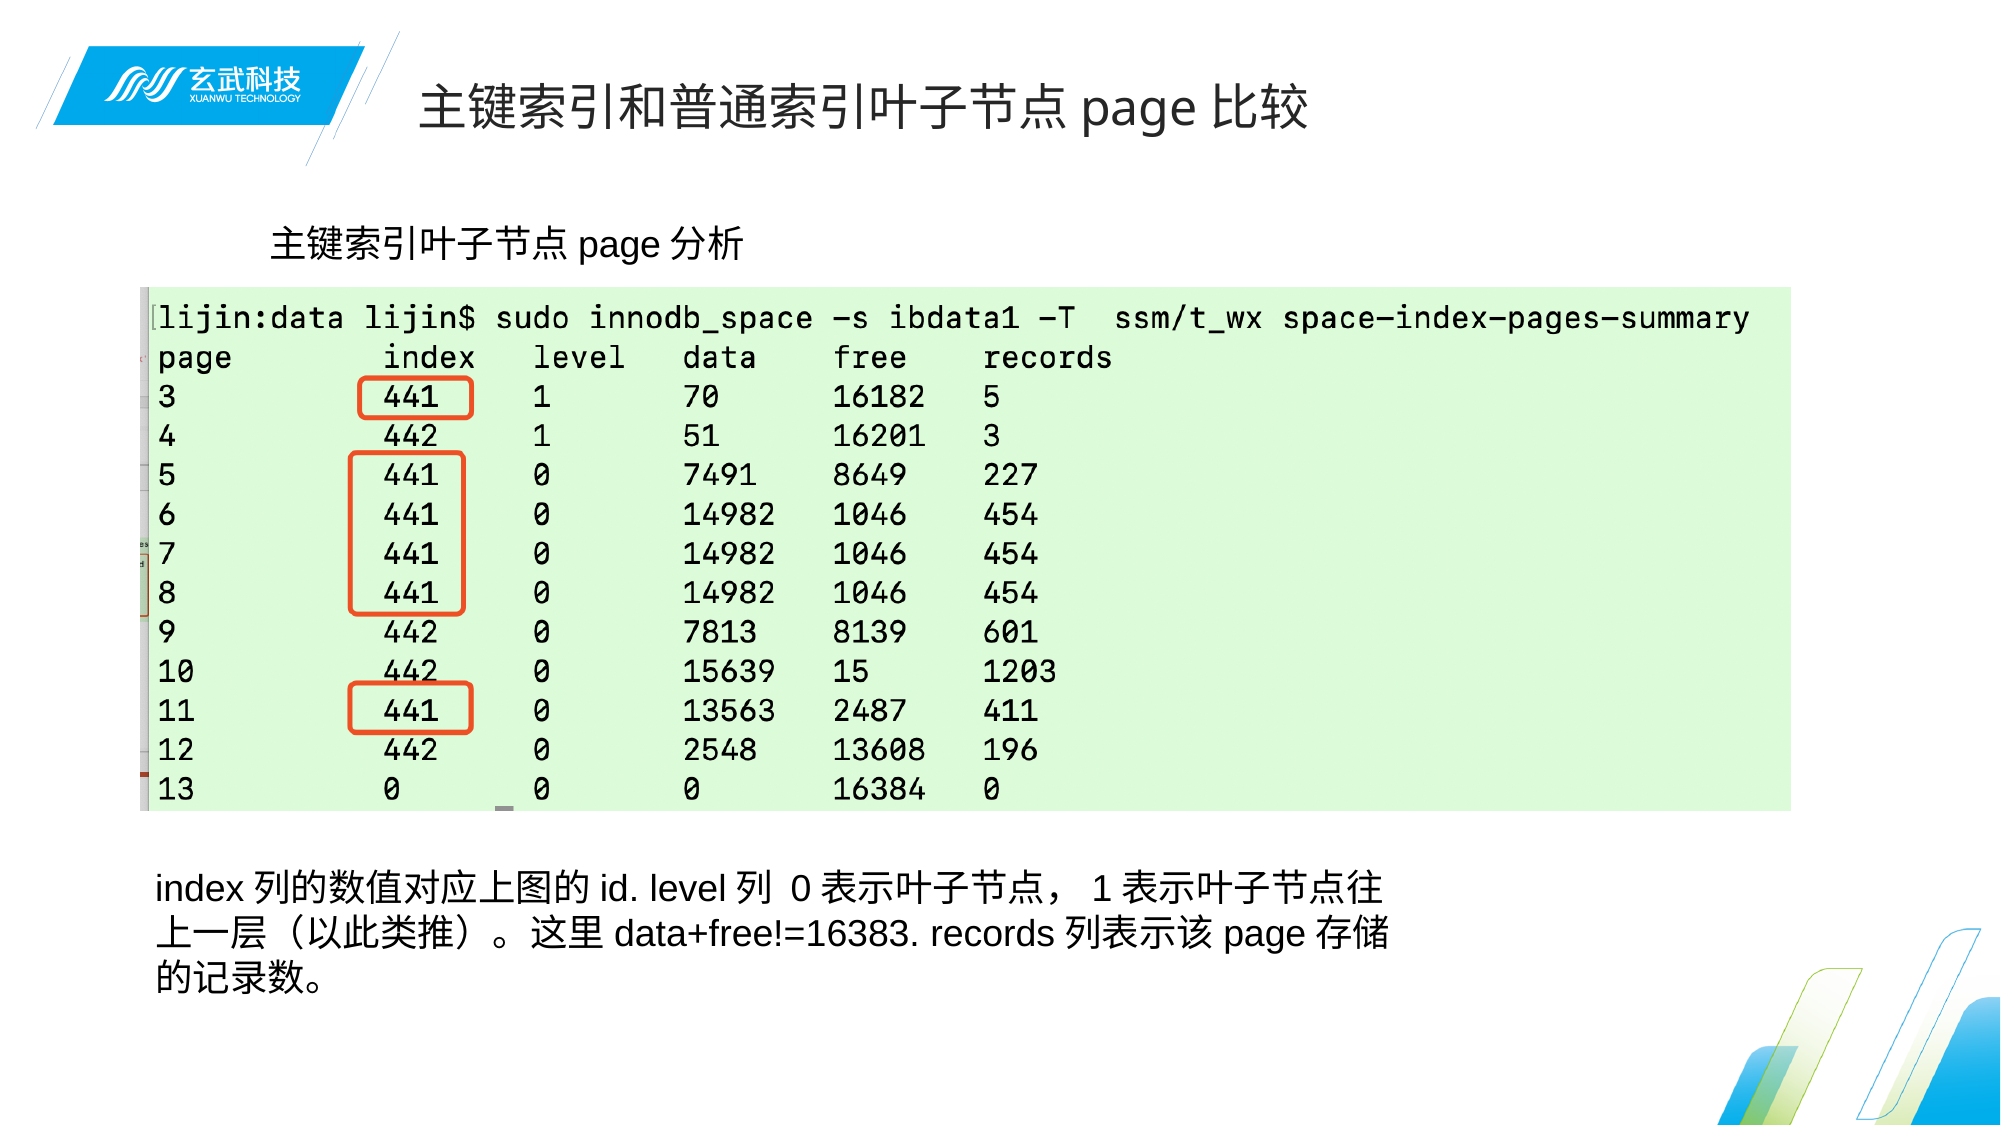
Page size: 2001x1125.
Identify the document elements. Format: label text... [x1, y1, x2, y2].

picture [28, 25, 413, 171]
picture [1673, 886, 2001, 1125]
picture [140, 287, 1791, 811]
text_box index列的数值对应上图的id. level列 0表示叶子节点，1表示叶子节点往上一层（以此类推）。这里data+free!=16383. records列表示该page存储的记录数。 [140, 856, 1419, 1007]
title 主键索引和普通索引叶子节点page比较 [403, 75, 1388, 153]
text_box 主键索引叶子节点page分析 [254, 212, 1174, 273]
